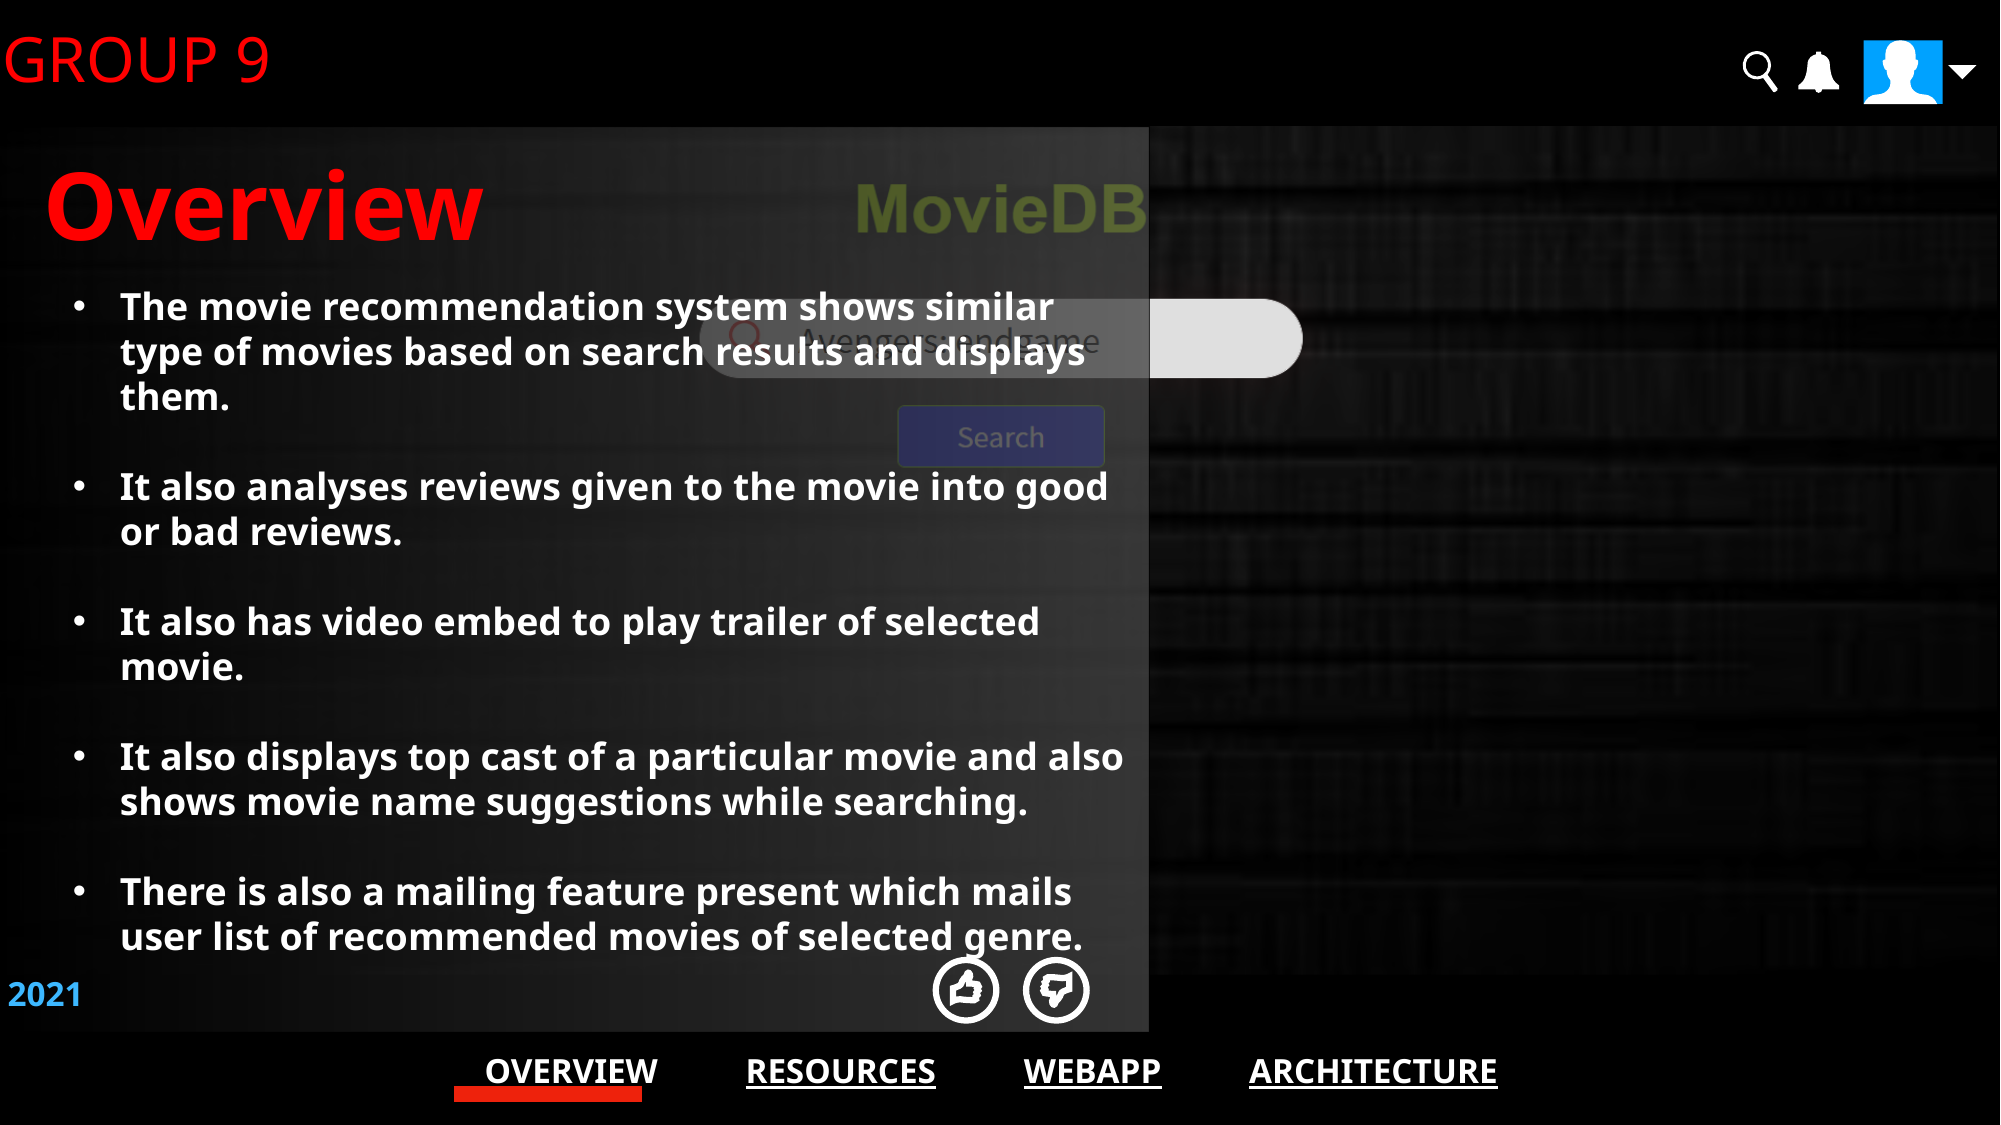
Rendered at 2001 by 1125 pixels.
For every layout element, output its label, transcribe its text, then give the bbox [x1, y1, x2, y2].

text_box [0, 1031, 2000, 1125]
picture [0, 123, 1997, 1030]
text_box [1863, 40, 1943, 105]
text_box [1798, 51, 1840, 93]
text_box [1948, 65, 1977, 80]
text_box [1742, 51, 1778, 93]
text_box GROUP 9 [0, 0, 2000, 126]
text_box OVERVIEW RESOURCES WEBAPP ARCHITECTURE [157, 1044, 1843, 1097]
